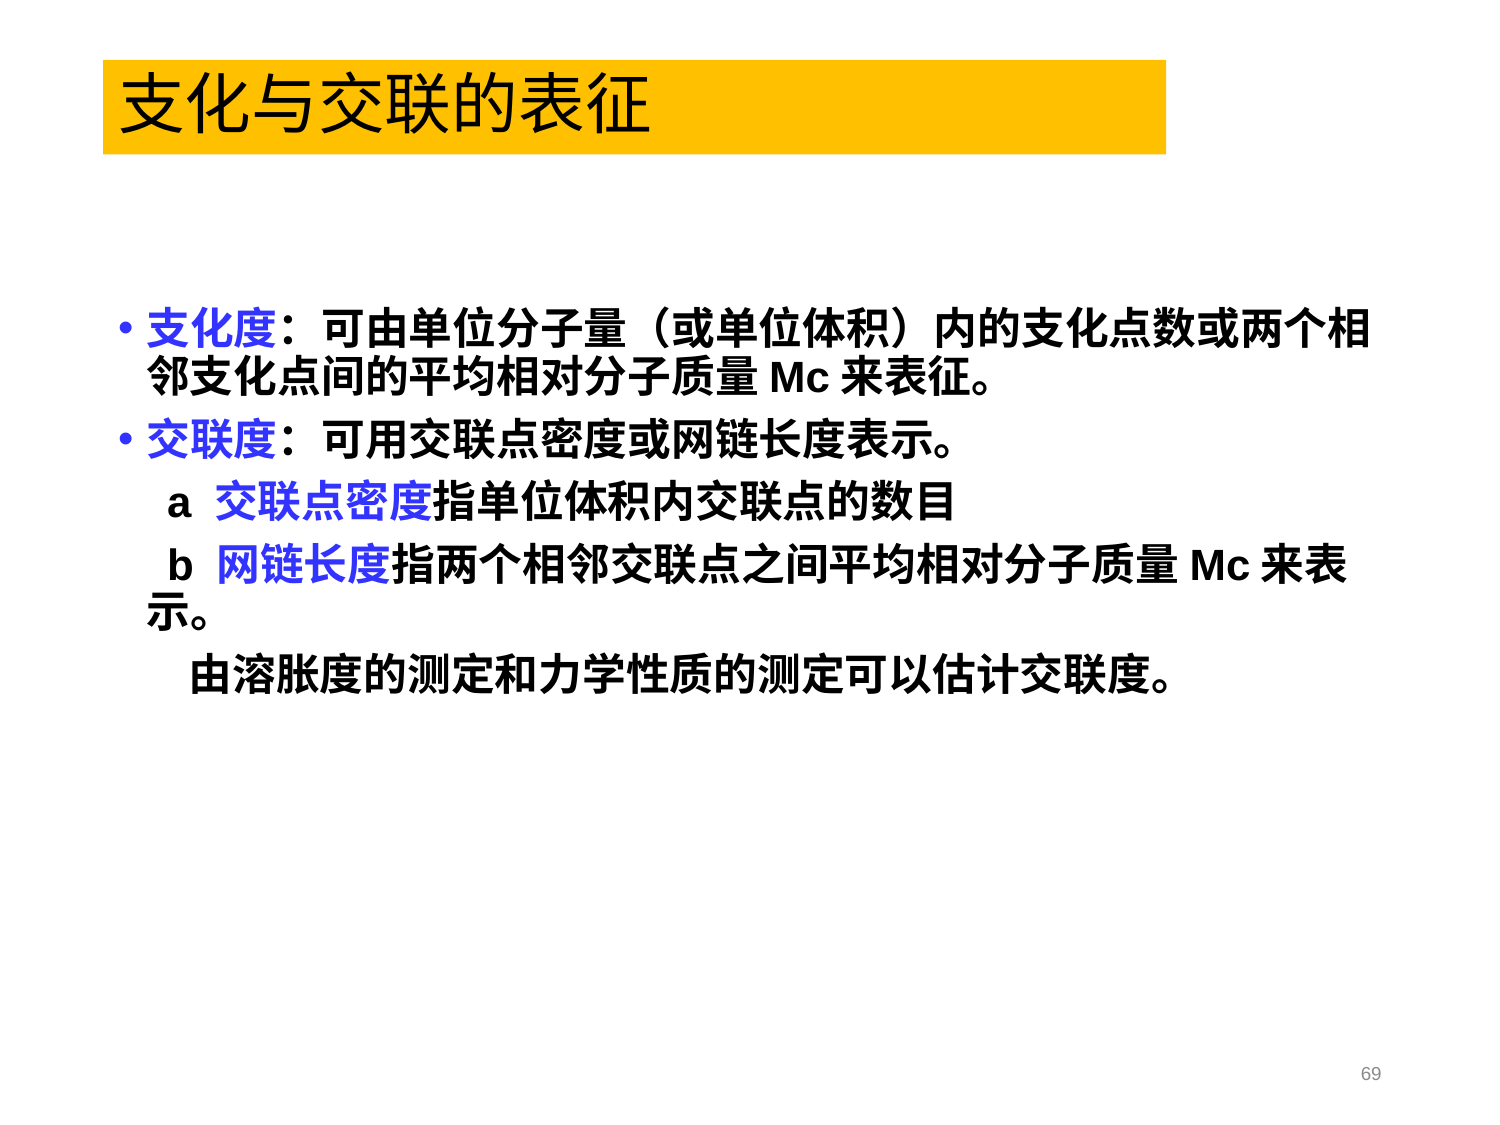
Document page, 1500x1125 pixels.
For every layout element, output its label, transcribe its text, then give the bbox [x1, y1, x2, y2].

list 支化度：可由单位分子量（或单位体积）内的支化点数或两个相邻支化点间的平均相对分子质量Mc来表征。 交联度：可用交联点密度或网链长度表示。 a 交联点密度指单位体积内交联点的数目 b 网链长度指两个相邻交联点之间平均相对分子质量Mc来表示。 由溶胀度的测定和力学性质的测定可以估计交联度。 [103, 299, 1397, 1014]
slide_number 69 [1059, 1042, 1397, 1103]
title 支化与交联的表征 [103, 59, 1167, 155]
